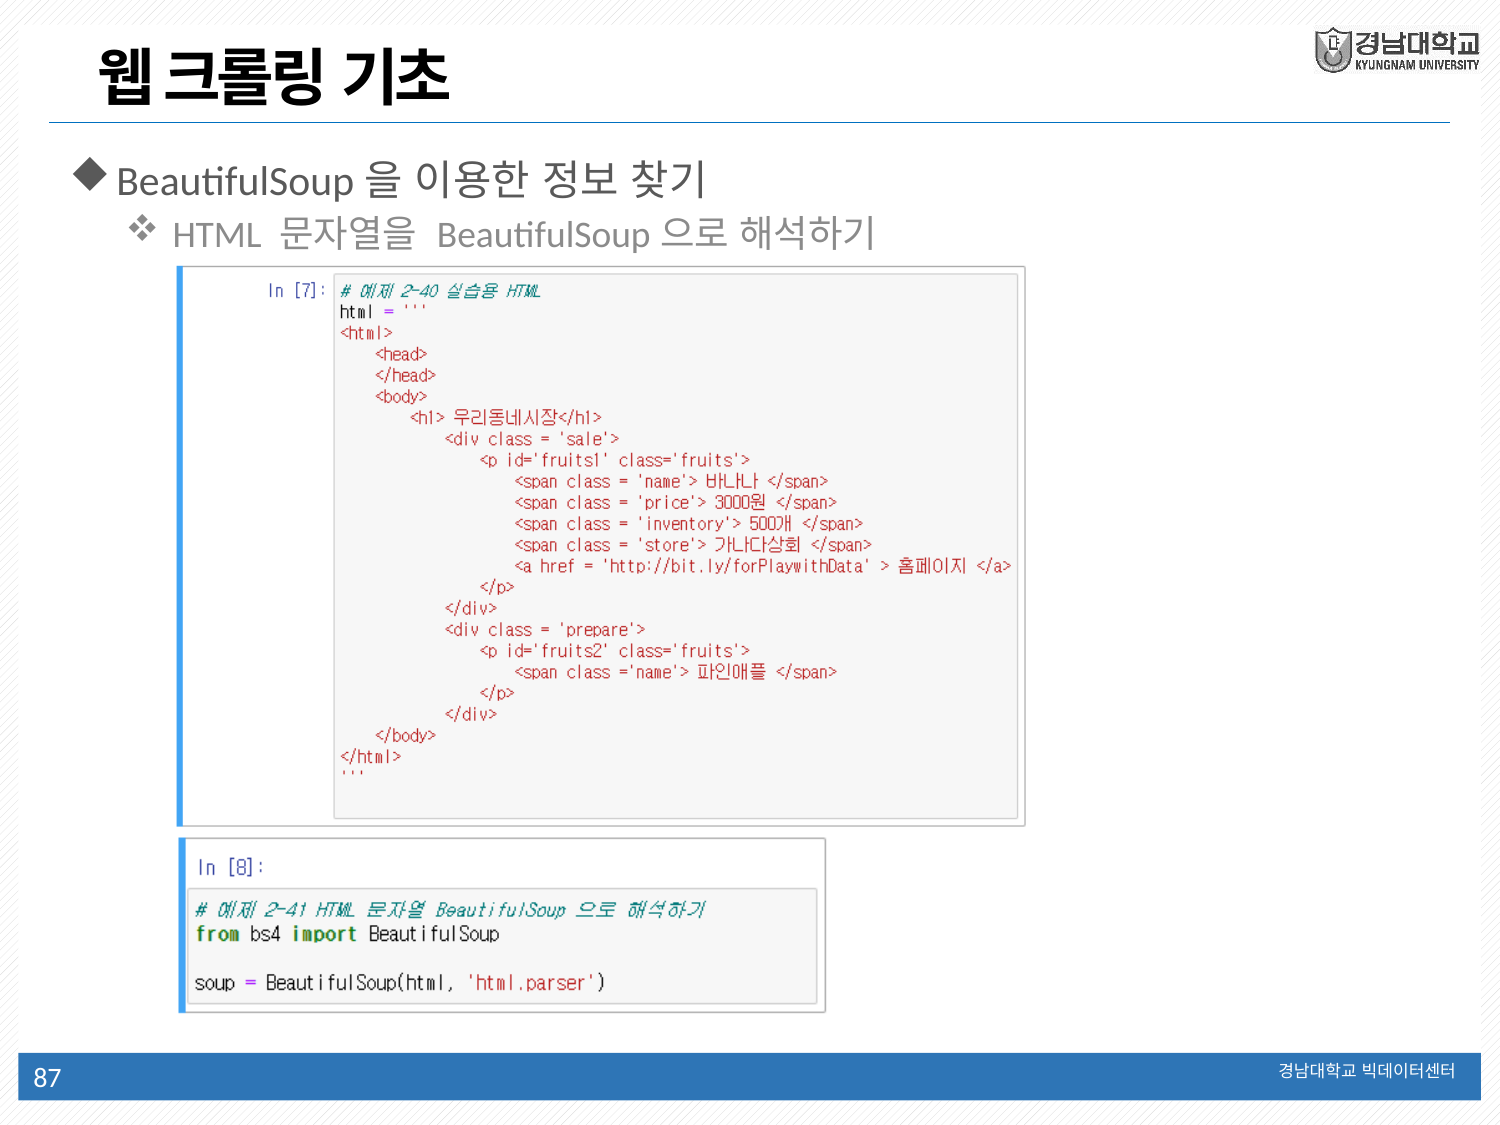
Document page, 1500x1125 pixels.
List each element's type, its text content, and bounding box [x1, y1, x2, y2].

picture [1313, 24, 1481, 74]
picture [173, 261, 1032, 1019]
slide_number 87 [18, 1052, 357, 1113]
text_box 웹 크롤링 기초 [82, 30, 467, 121]
list BeautifulSoup을 이용한 정보 찾기 HTML 문자열을 BeautifulSoup으로 해석하기 [54, 151, 1450, 1043]
